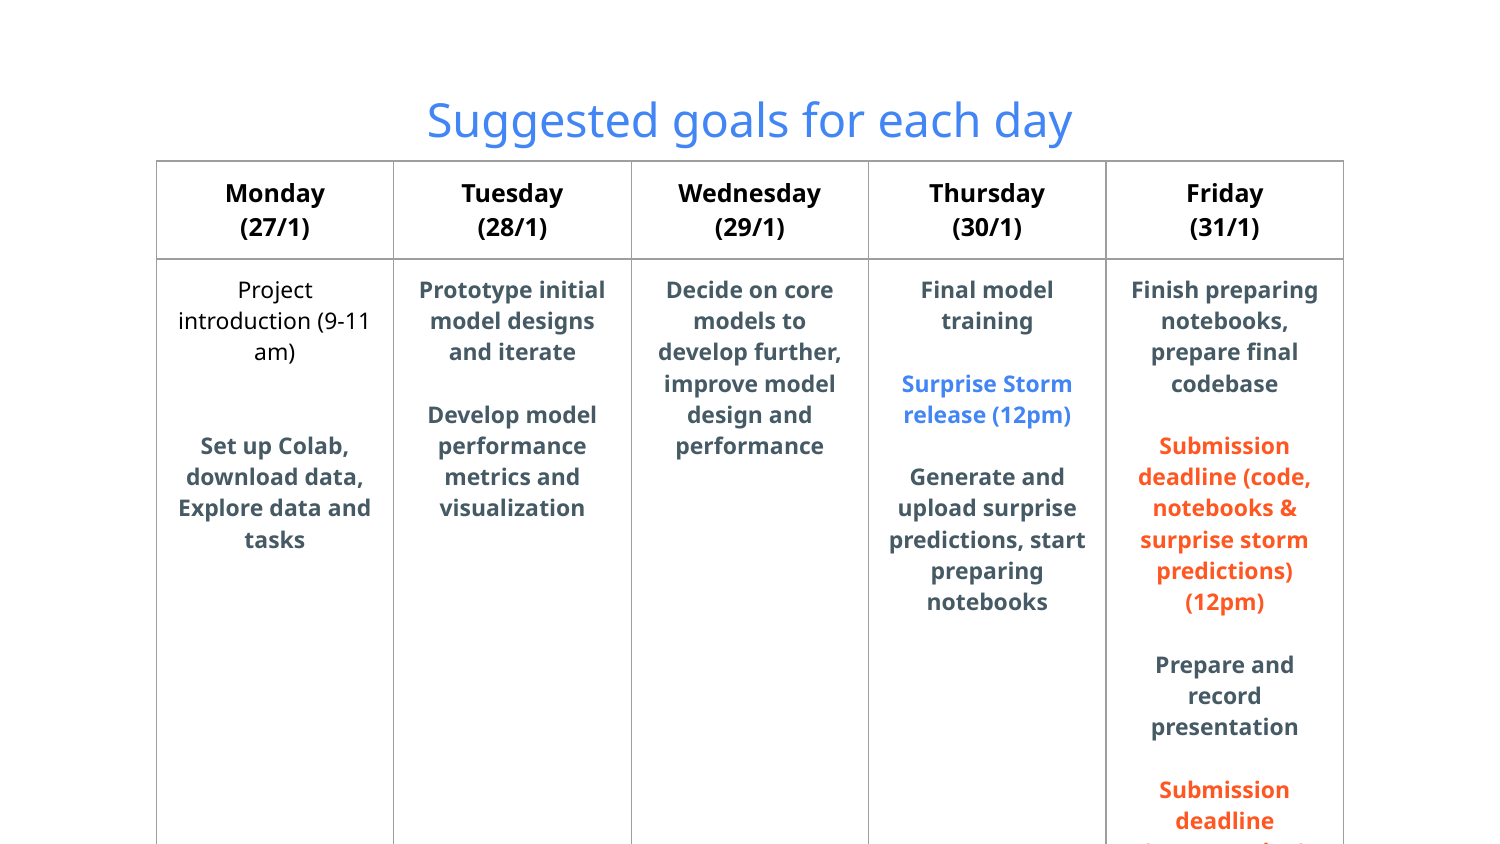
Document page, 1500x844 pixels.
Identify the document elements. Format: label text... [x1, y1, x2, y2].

title Suggested goals for each day [51, 72, 1449, 167]
table_cell Final model training Surprise Storm release (12pm) Generate and upload surprise predictions, start preparing notebooks [869, 260, 1105, 844]
table_header Monday (27/1) [157, 162, 393, 258]
table_cell Project introduction (9-11 am) Set up Colab, download data, Explore data and tasks [157, 260, 393, 844]
table_header Friday (31/1) [1107, 162, 1343, 258]
table_header Tuesday (28/1) [394, 162, 631, 258]
table_header Wednesday (29/1) [632, 162, 868, 258]
table_cell Decide on core models to develop further, improve model design and performance [632, 260, 868, 844]
table_cell Prototype initial model designs and iterate Develop model performance metrics and visualization [394, 260, 631, 844]
table_header Thursday (30/1) [869, 162, 1105, 258]
table_cell Finish preparing notebooks, prepare final codebase Submission deadline (code, notebooks & surprise storm predictions) (12pm) Prepare and record presentation Submission deadline (presentation) (4pm) Wrap up session 4pm [1107, 260, 1343, 844]
